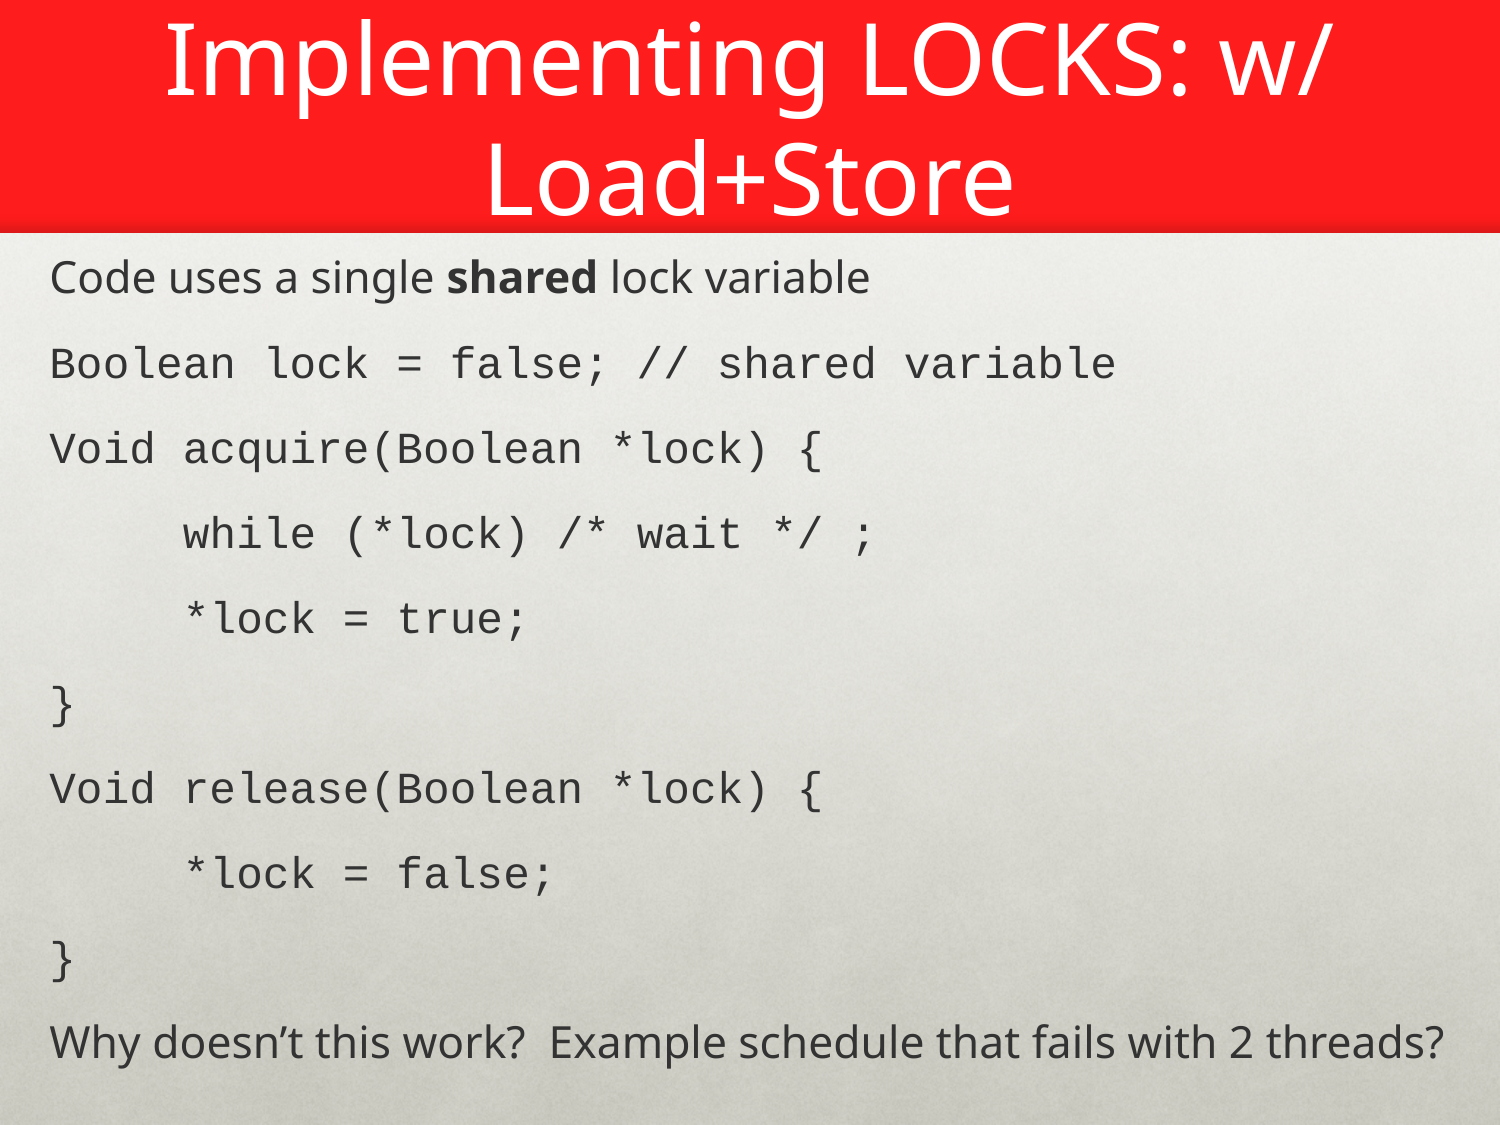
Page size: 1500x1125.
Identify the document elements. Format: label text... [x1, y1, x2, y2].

title Implementing LOCKS: w/ Load+Store [127, 10, 1372, 221]
list Code uses a single shared lock variable Boolean lock = false; // shared variable Void acquire(Boolean *lock) { while (*lock) /* wait */ ; *lock = true; } Void release(Boolean *lock) { *lock = false; } Why doesn’t this work? Example schedule that fails with 2 threads? [34, 247, 1471, 1096]
picture [0, 214, 1500, 1125]
